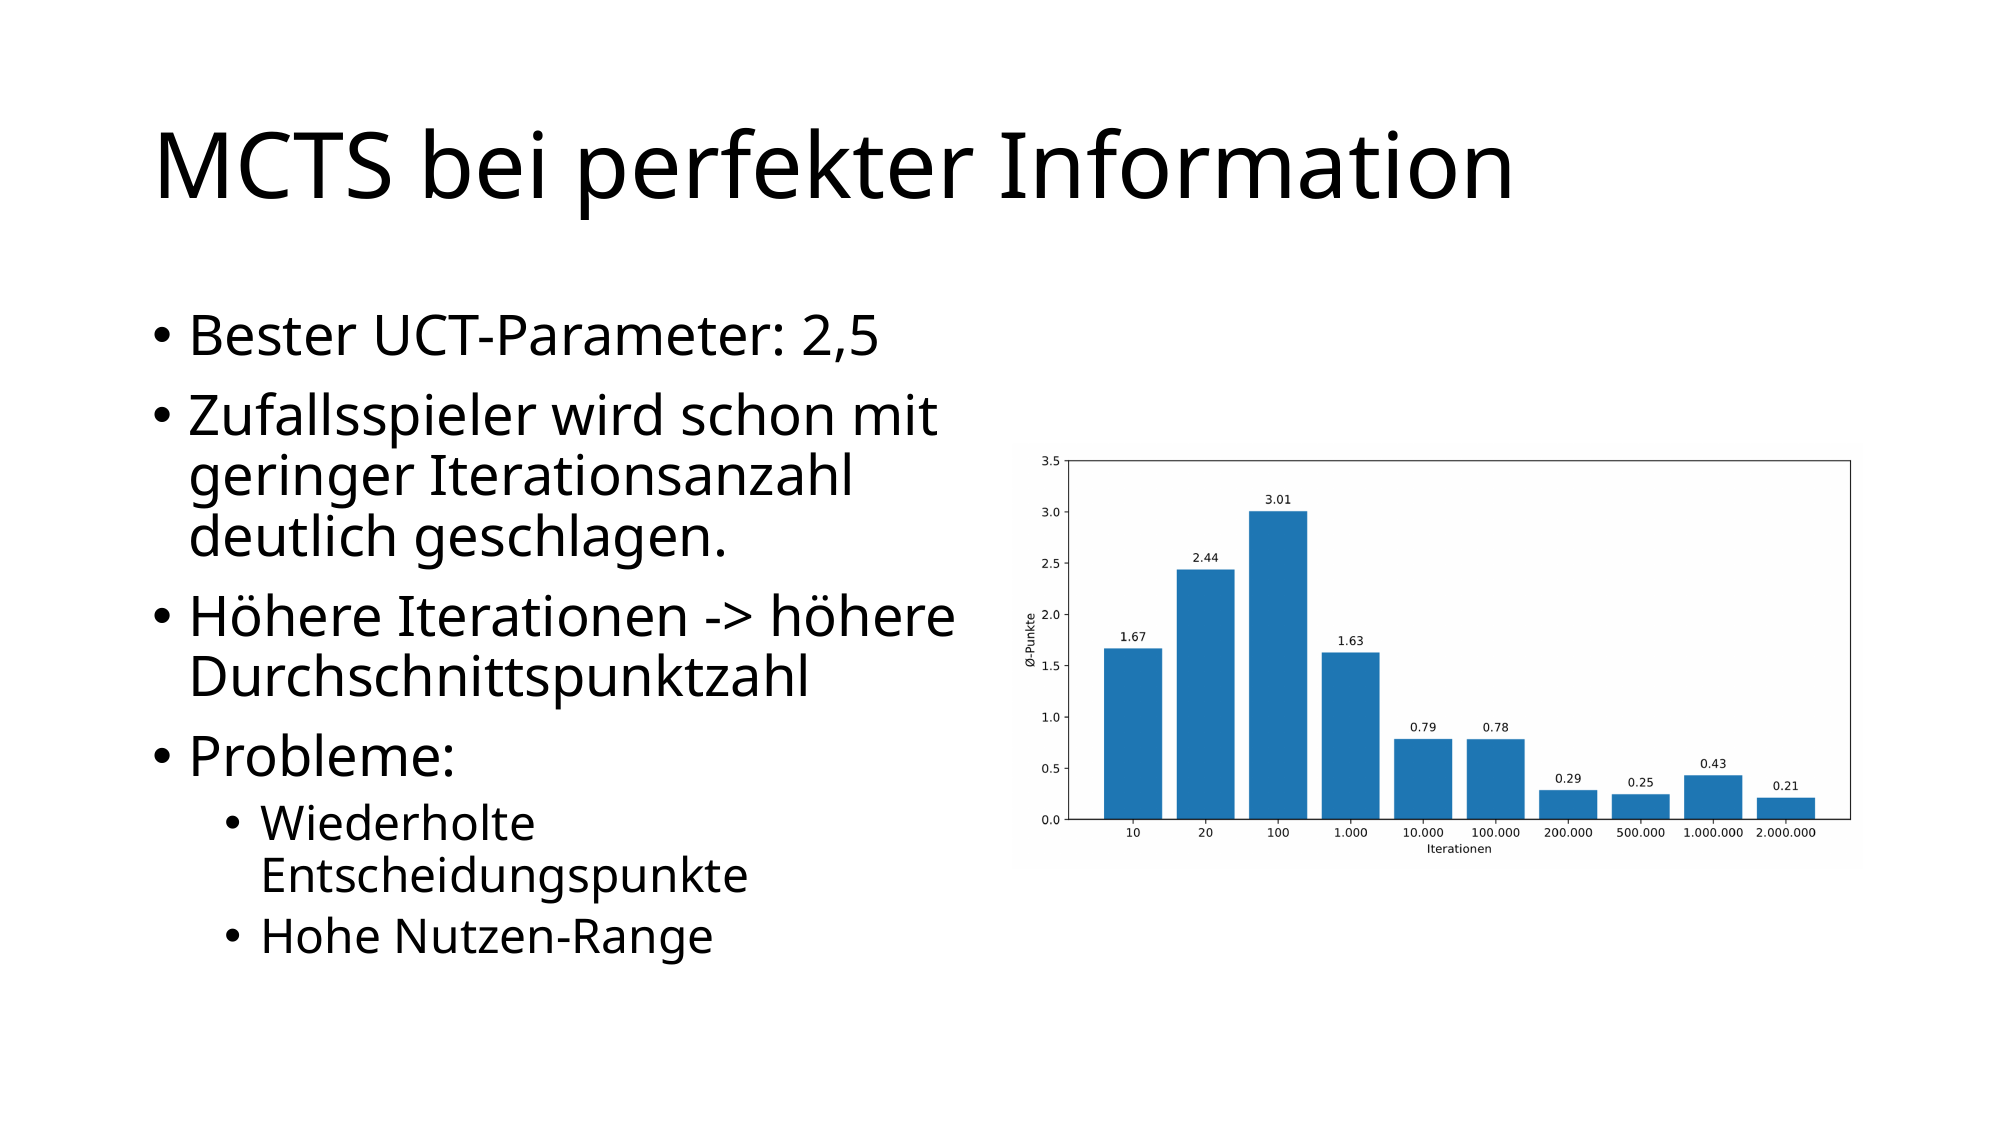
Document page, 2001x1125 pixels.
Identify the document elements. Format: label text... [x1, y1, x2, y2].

list Bester UCT-Parameter: 2,5 Zufallsspieler wird schon mit geringer Iterationsanzahl deutlich geschlagen. Höhere Iterationen -> höhere Durchschnittspunktzahl Probleme: Wiederholte Entscheidungspunkte Hohe Nutzen-Range [137, 299, 988, 1014]
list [1011, 443, 1863, 870]
title MCTS bei perfekter Information [137, 59, 1863, 278]
